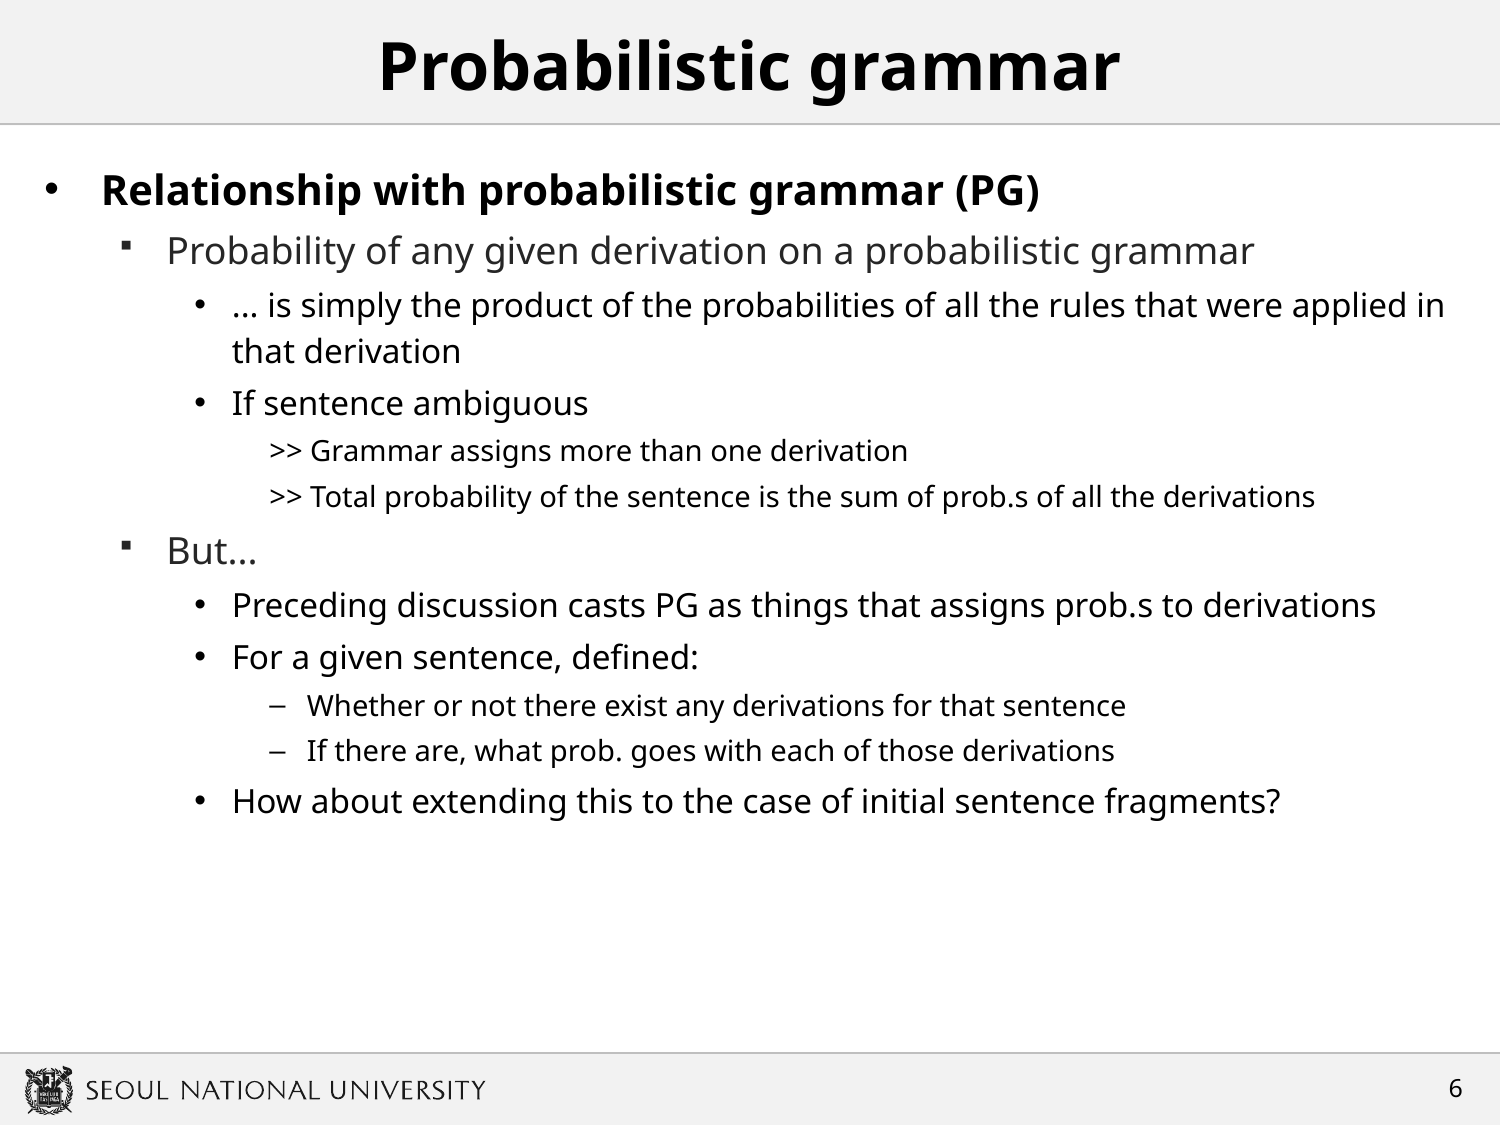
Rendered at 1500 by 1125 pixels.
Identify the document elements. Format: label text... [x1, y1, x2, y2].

title Probabilistic grammar [0, 26, 1500, 101]
slide_number 5 [1163, 1063, 1478, 1117]
list Relationship with probabilistic grammar (PG) Probability of any given derivation on a probabilistic grammar ... is simply the product of the probabilities of all the rules that were applied in that derivation If sentence ambiguous >> Grammar assigns more than one derivation >> Total probability of the sentence is the sum of prob.s of all the derivations But... Preceding discussion casts PG as things that assigns prob.s to derivations For a given sentence, defined: Whether or not there exist any derivations for that sentence If there are, what prob. goes with each of those derivations How about extending this to the case of initial sentence fragments? [29, 149, 1471, 1024]
